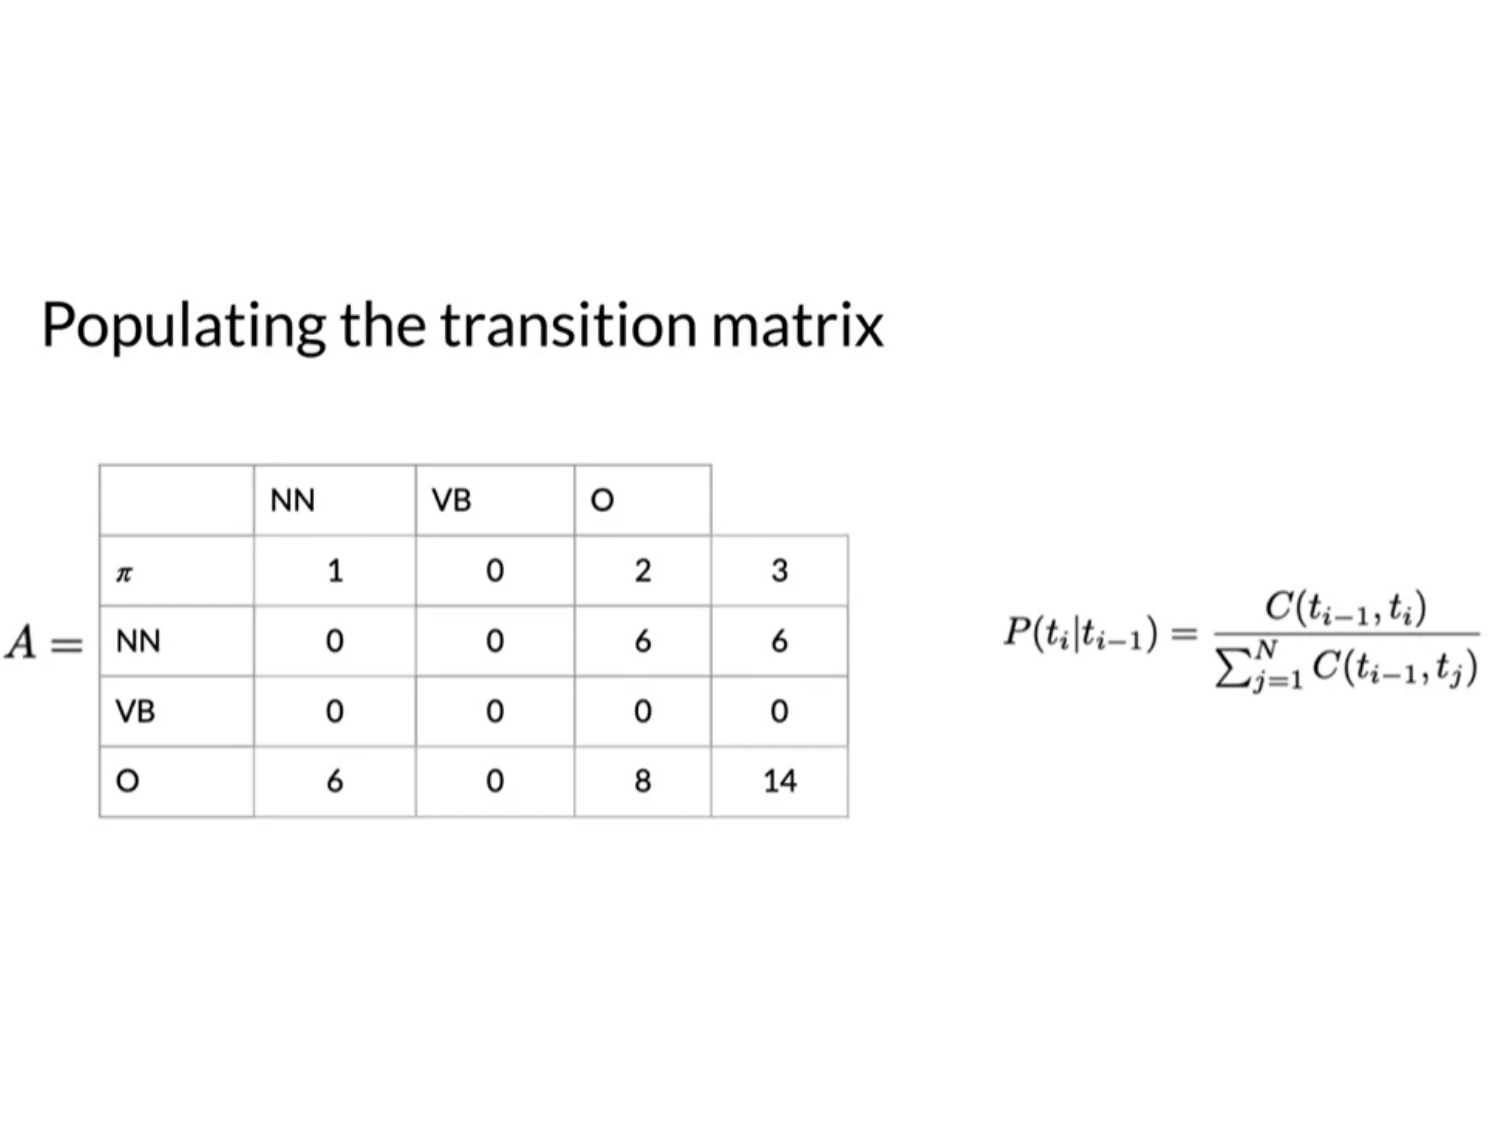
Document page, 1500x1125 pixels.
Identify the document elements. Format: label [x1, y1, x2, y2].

picture [0, 288, 1500, 838]
